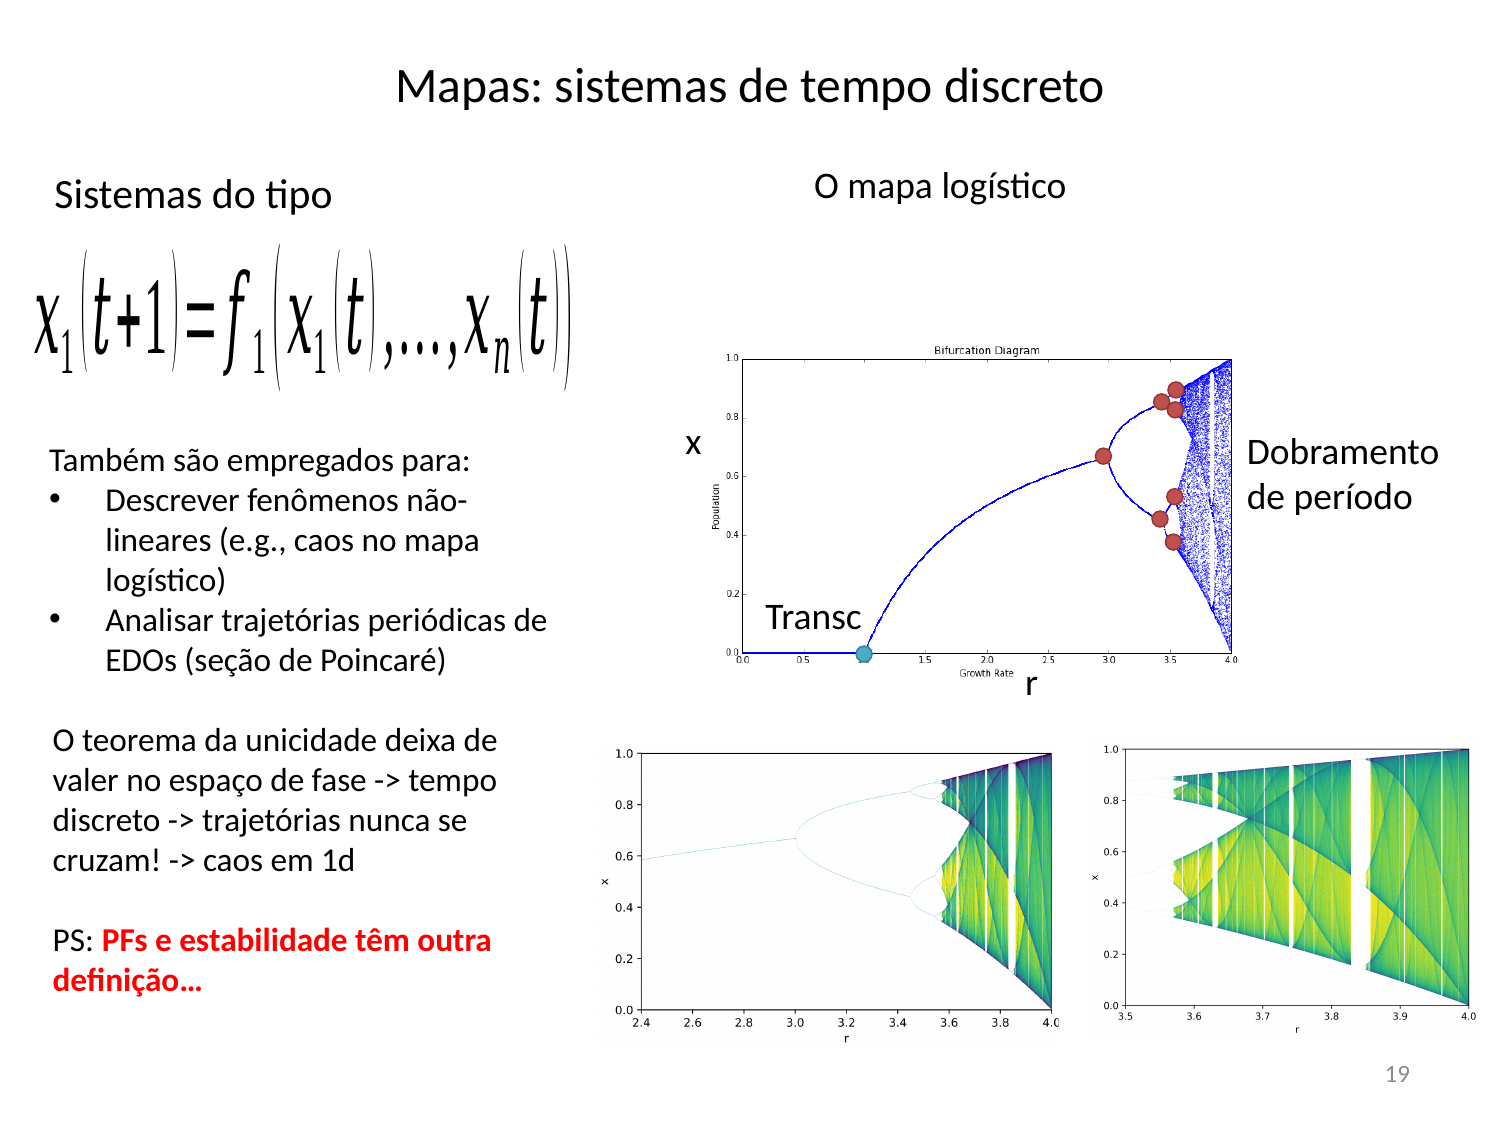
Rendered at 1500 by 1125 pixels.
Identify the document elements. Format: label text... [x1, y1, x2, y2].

text_box Também são empregados para: Descrever fenômenos não-lineares (e.g., caos no mapa logístico) Analisar trajetórias periódicas de EDOs (seção de Poincaré) [34, 431, 571, 686]
picture [1086, 733, 1481, 1038]
text_box O teorema da unicidade deixa de valer no espaço de fase -> tempo discreto -> trajetórias nunca se cruzam! -> caos em 1d PS: PFs e estabilidade têm outra definição… [38, 711, 530, 1006]
picture [595, 745, 1059, 1050]
title Mapas: sistemas de tempo discreto [75, 45, 1425, 121]
slide_number 19 [1074, 1042, 1425, 1103]
text_box Sistemas do tipo [39, 159, 348, 225]
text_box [1095, 381, 1457, 551]
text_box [670, 338, 1243, 712]
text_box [749, 584, 878, 663]
